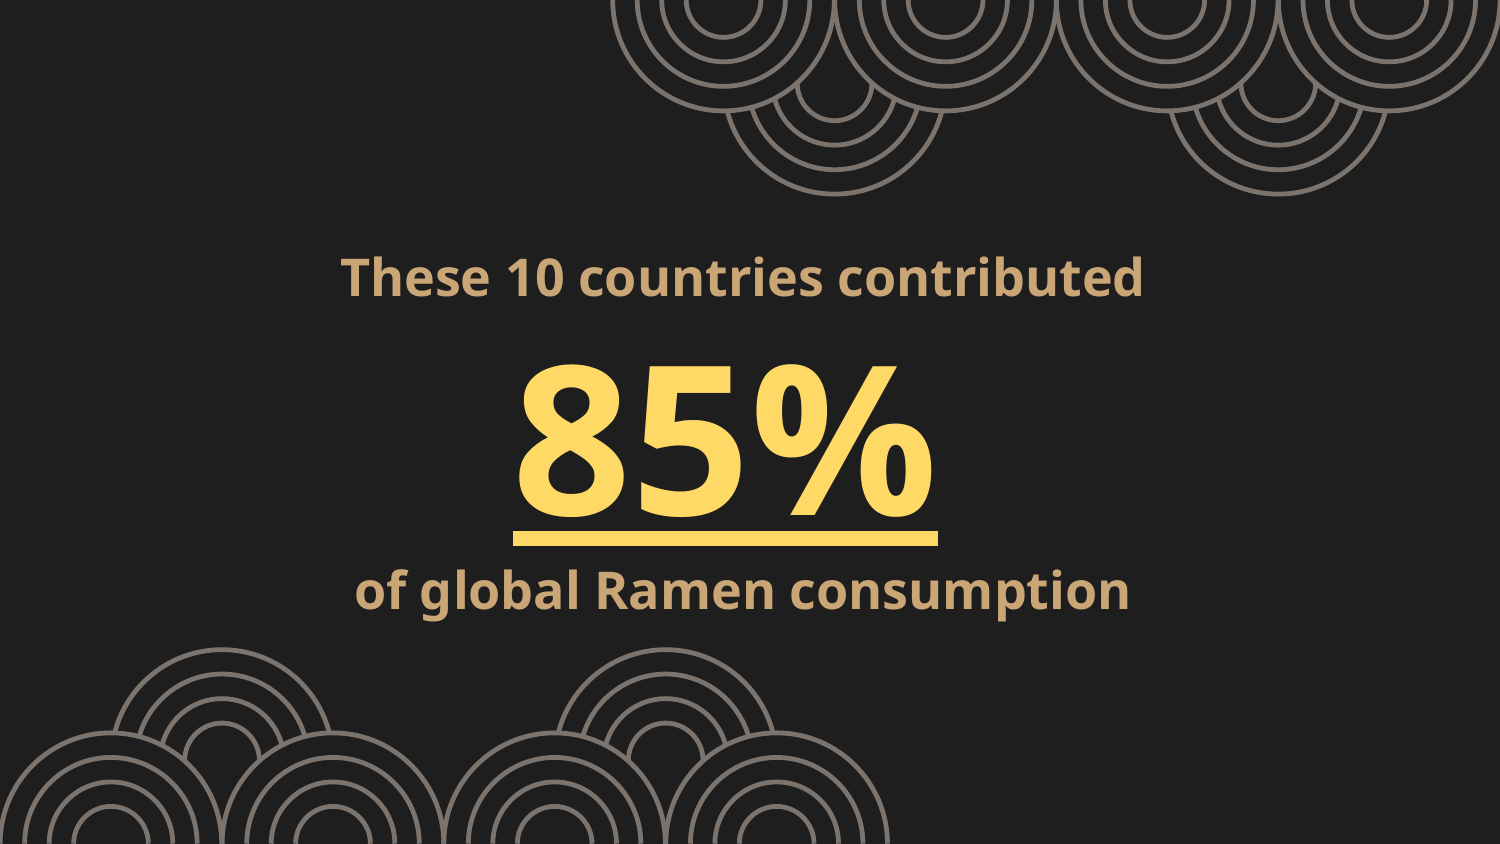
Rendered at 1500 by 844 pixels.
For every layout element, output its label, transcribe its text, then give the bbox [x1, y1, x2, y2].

title These 10 countries contributed 85% of global Ramen consumption [259, 124, 1241, 616]
